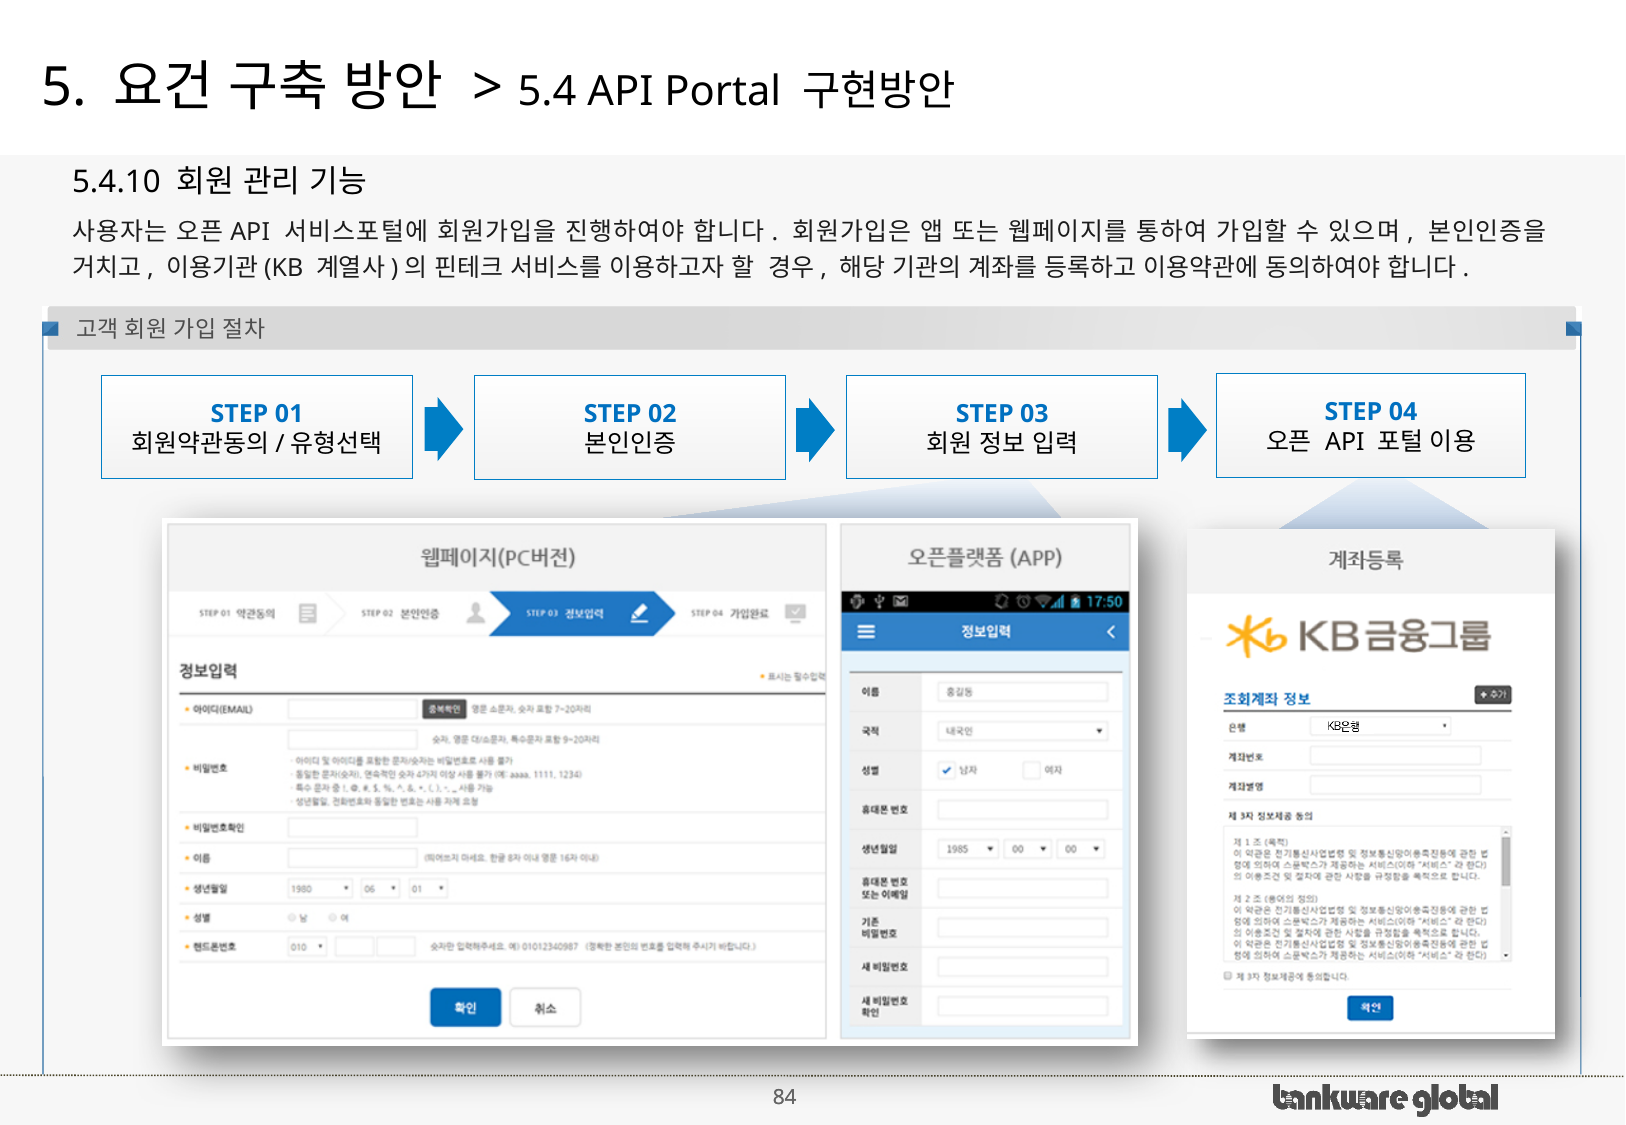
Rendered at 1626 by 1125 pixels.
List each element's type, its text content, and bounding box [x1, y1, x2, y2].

text_box 5.4.10 회원 관리 기능 사용자는 오픈API 서비스포털에 회원가입을 진행하여야 합니다. 회원가입은 앱 또는 웹페이지를 통하여 가입할 수 있으며, 본인인증을 거치고, 이용기관(KB 계열사)의 핀테크 서비스를 이용하고자 할 경우, 해당 기관의 계좌를 등록하고 이용약관에 동의하여야 합니다. [72, 161, 1548, 264]
picture [1158, 500, 1610, 1095]
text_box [42, 323, 1581, 1075]
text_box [0, 264, 1582, 351]
picture [162, 518, 1138, 1047]
title 5. 요건 구축 방안 > 5.4 API Portal 구현방안 [41, 51, 1582, 117]
